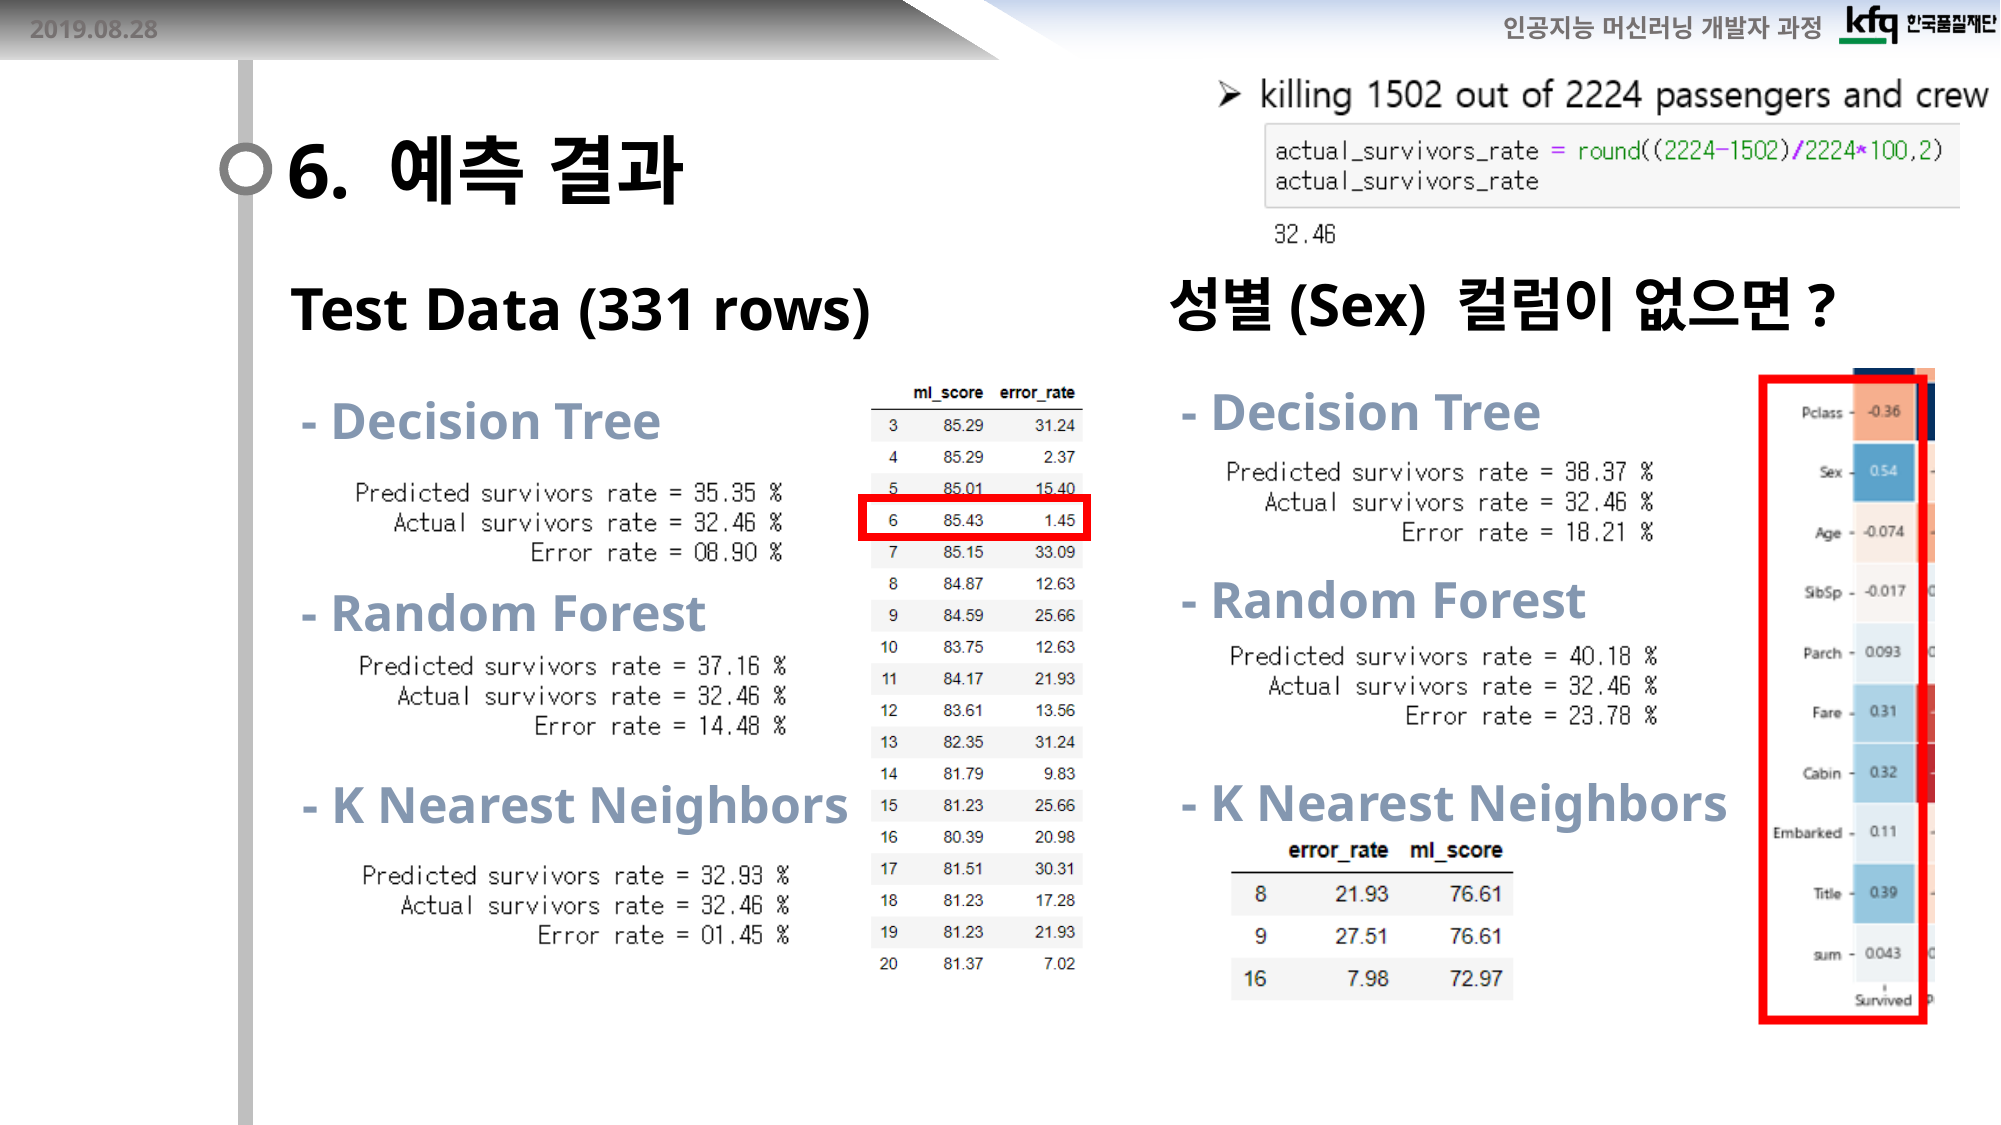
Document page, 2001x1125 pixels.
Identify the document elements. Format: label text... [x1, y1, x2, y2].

picture [1750, 368, 1935, 1032]
picture [1203, 58, 2000, 256]
picture [863, 376, 1091, 987]
text_box 성별(Sex) 컬럼이 없으면? [1153, 261, 1857, 346]
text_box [0, 0, 2000, 61]
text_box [287, 382, 889, 964]
text_box Test Data (331 rows) [275, 264, 889, 350]
text_box 6. 예측 결과 [272, 115, 1259, 221]
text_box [219, 142, 273, 196]
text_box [1166, 372, 1768, 1013]
